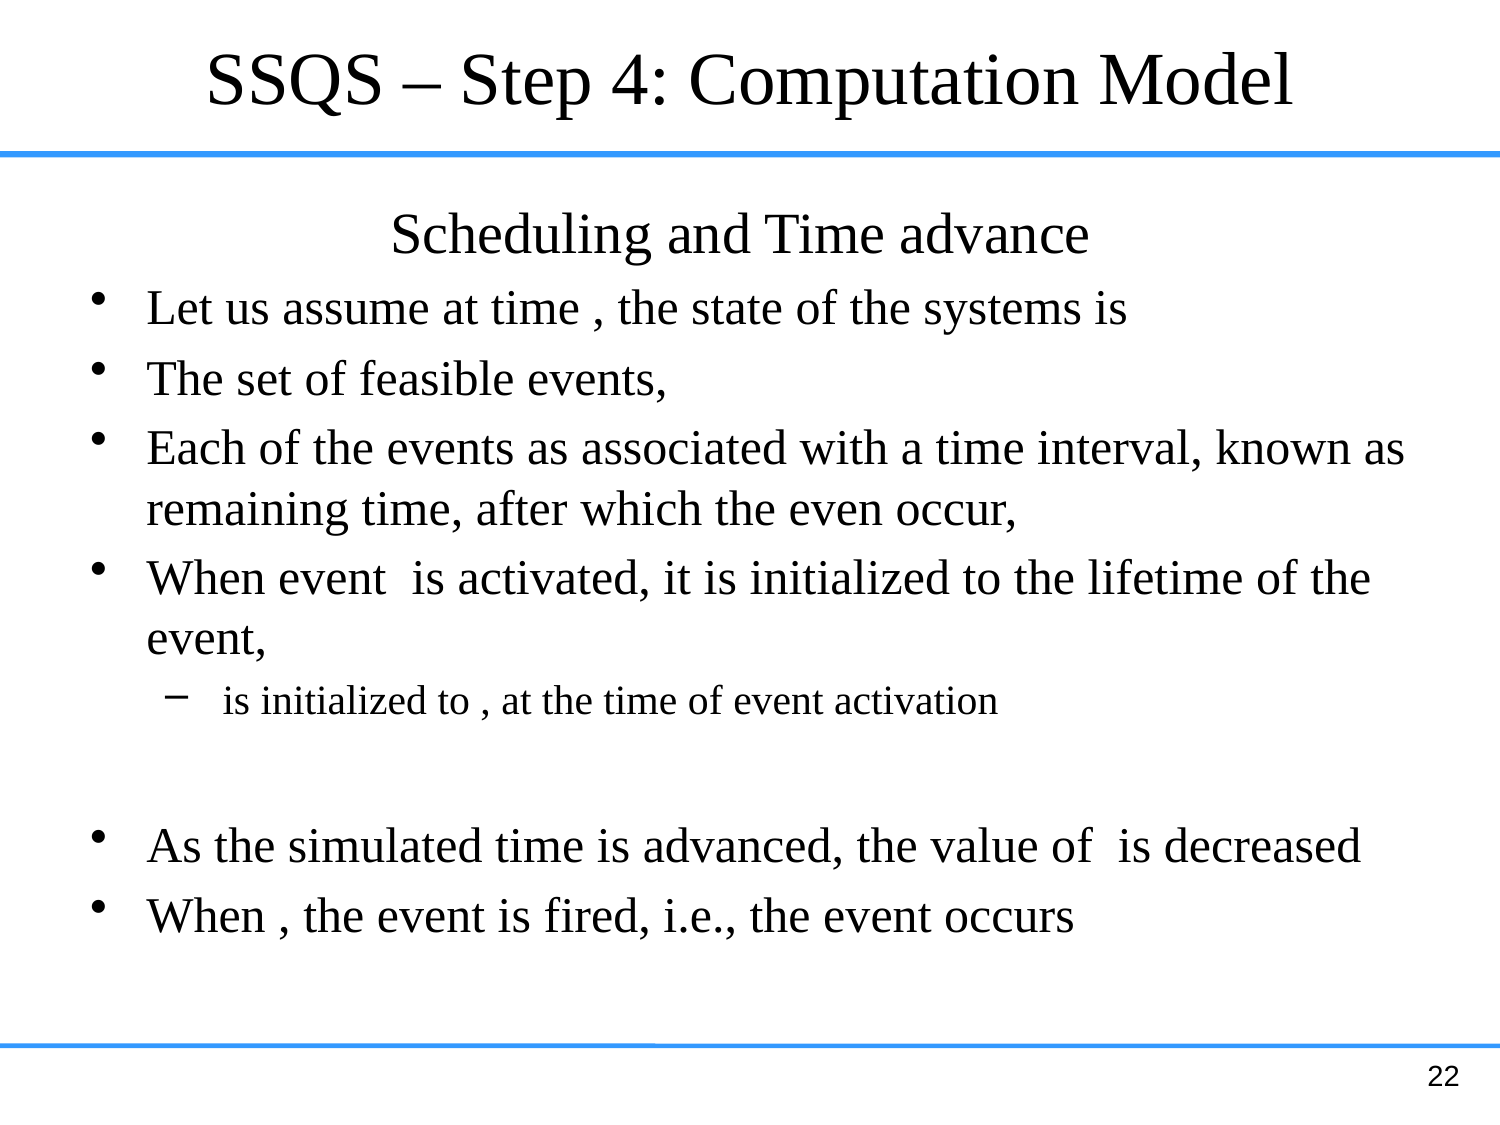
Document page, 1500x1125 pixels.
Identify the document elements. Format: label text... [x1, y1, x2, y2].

title SSQS – Step 4: Computation Model [74, 24, 1426, 126]
slide_number 22 [1374, 1049, 1476, 1109]
